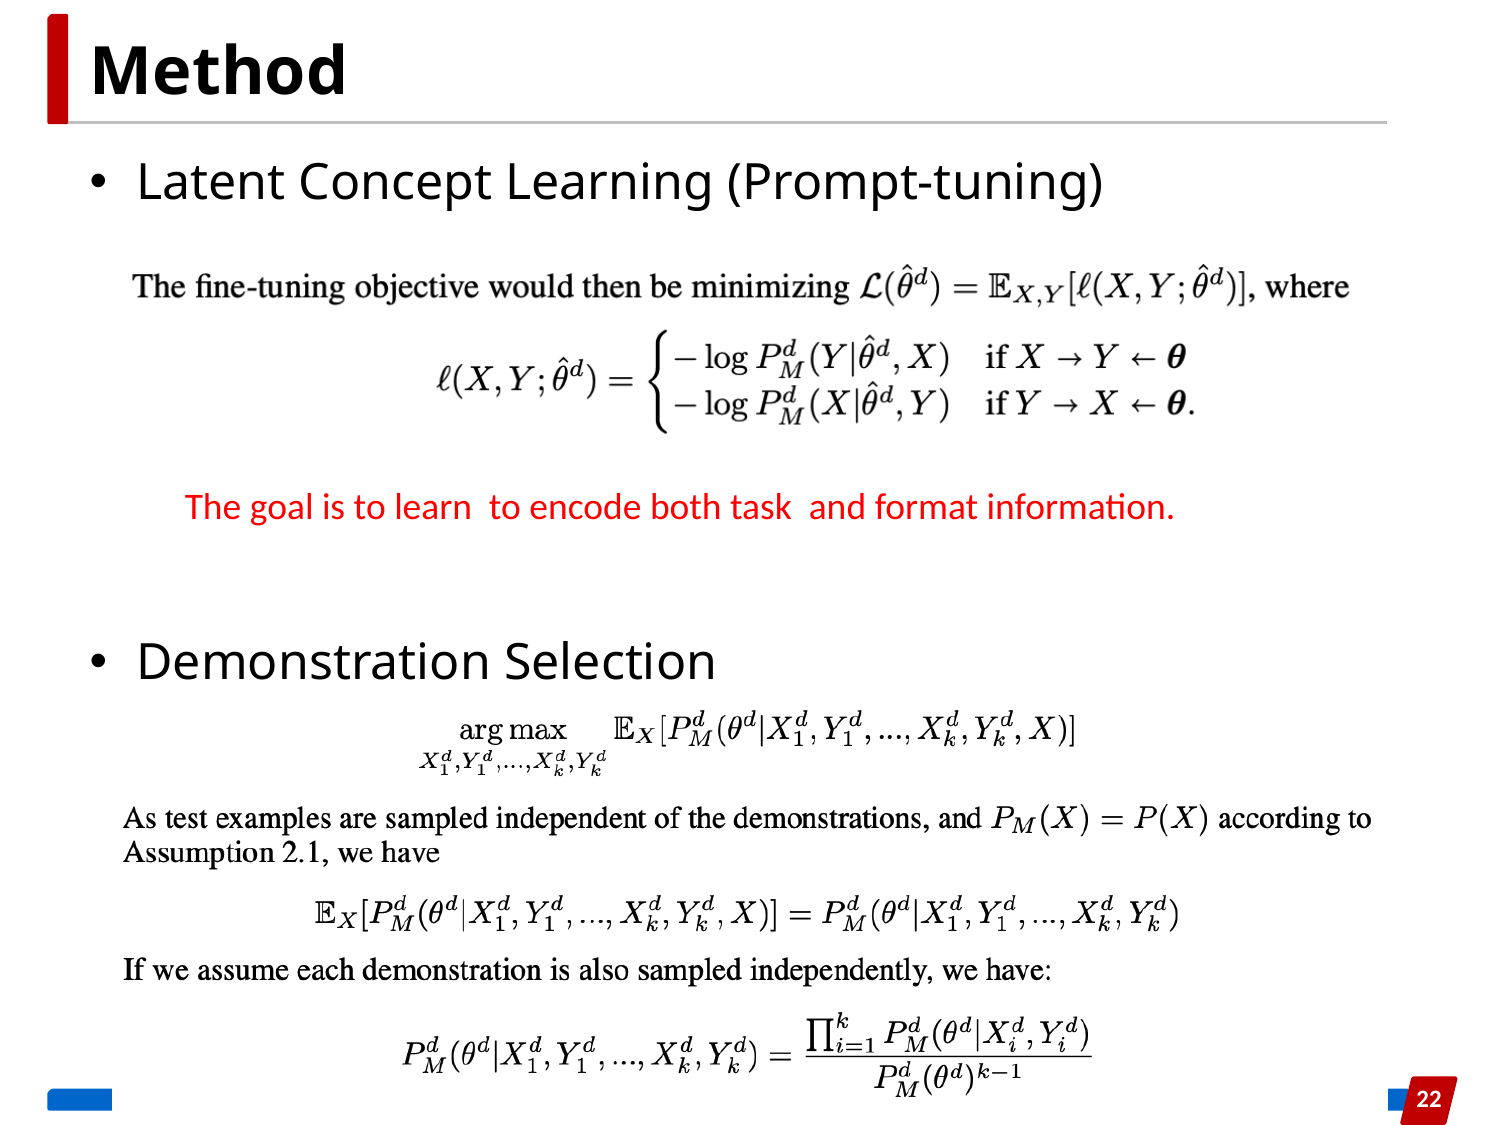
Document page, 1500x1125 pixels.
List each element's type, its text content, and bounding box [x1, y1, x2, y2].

slide_number 22 [1365, 1075, 1493, 1125]
picture [113, 255, 1390, 475]
text_box Latent Concept Learning (Prompt-tuning) Demonstration Selection [74, 142, 1425, 698]
picture [112, 692, 1388, 1113]
title Method [74, 34, 1425, 102]
